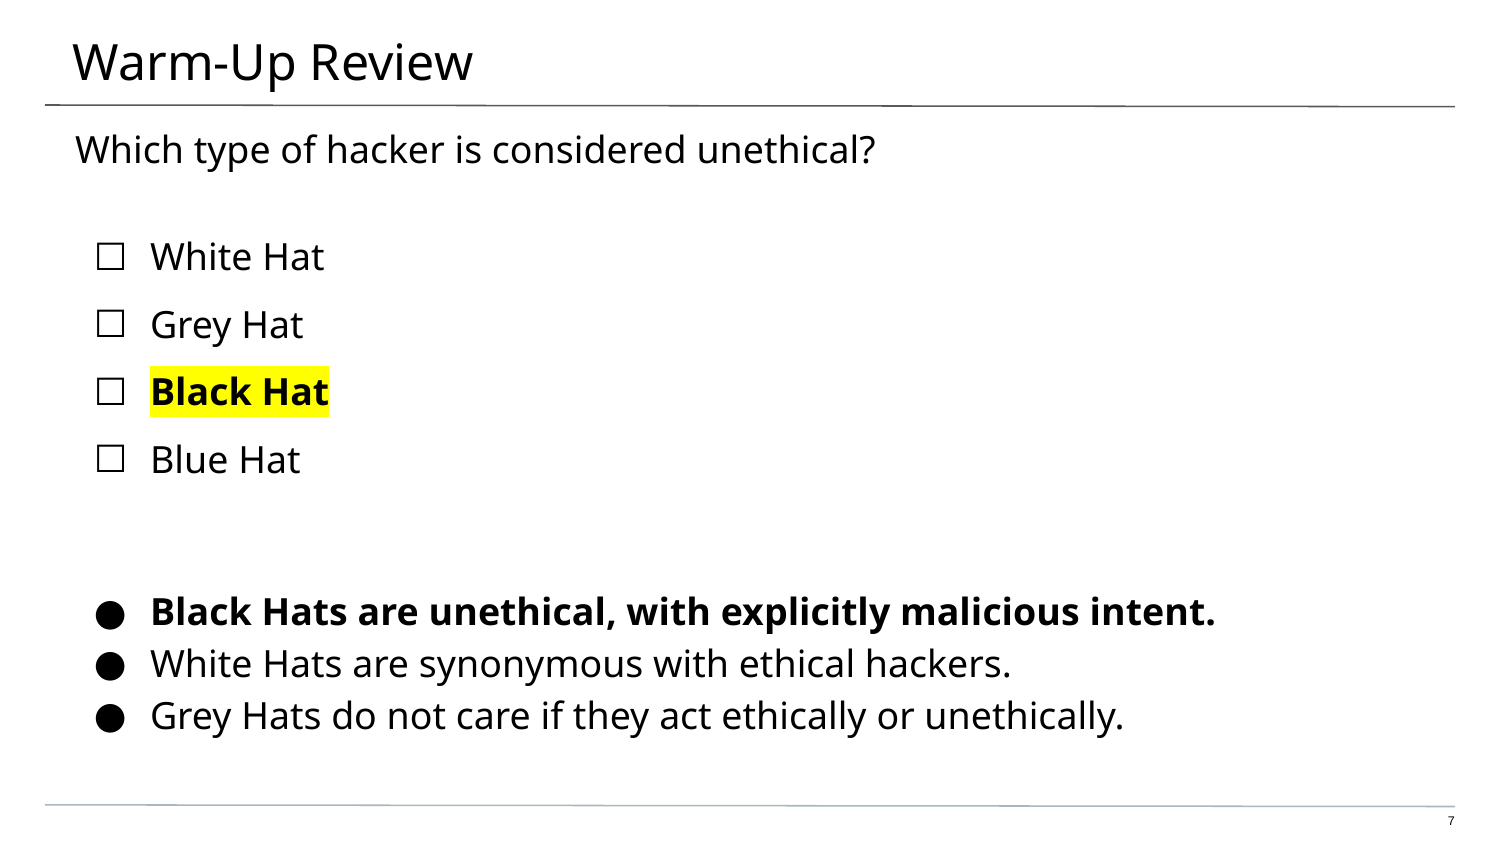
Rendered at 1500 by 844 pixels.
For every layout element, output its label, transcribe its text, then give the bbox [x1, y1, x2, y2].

slide_number 7 [1412, 813, 1455, 831]
subtitle Which type of hacker is considered unethical? [0, 110, 1500, 171]
title Warm-Up Review [0, 0, 1500, 88]
list White Hat Grey Hat Black Hat Blue Hat Black Hats are unethical, with explicitly malicious intent. White Hats are synonymous with ethical hackers. Grey Hats do not care if they act ethically or unethically. [0, 210, 1500, 805]
